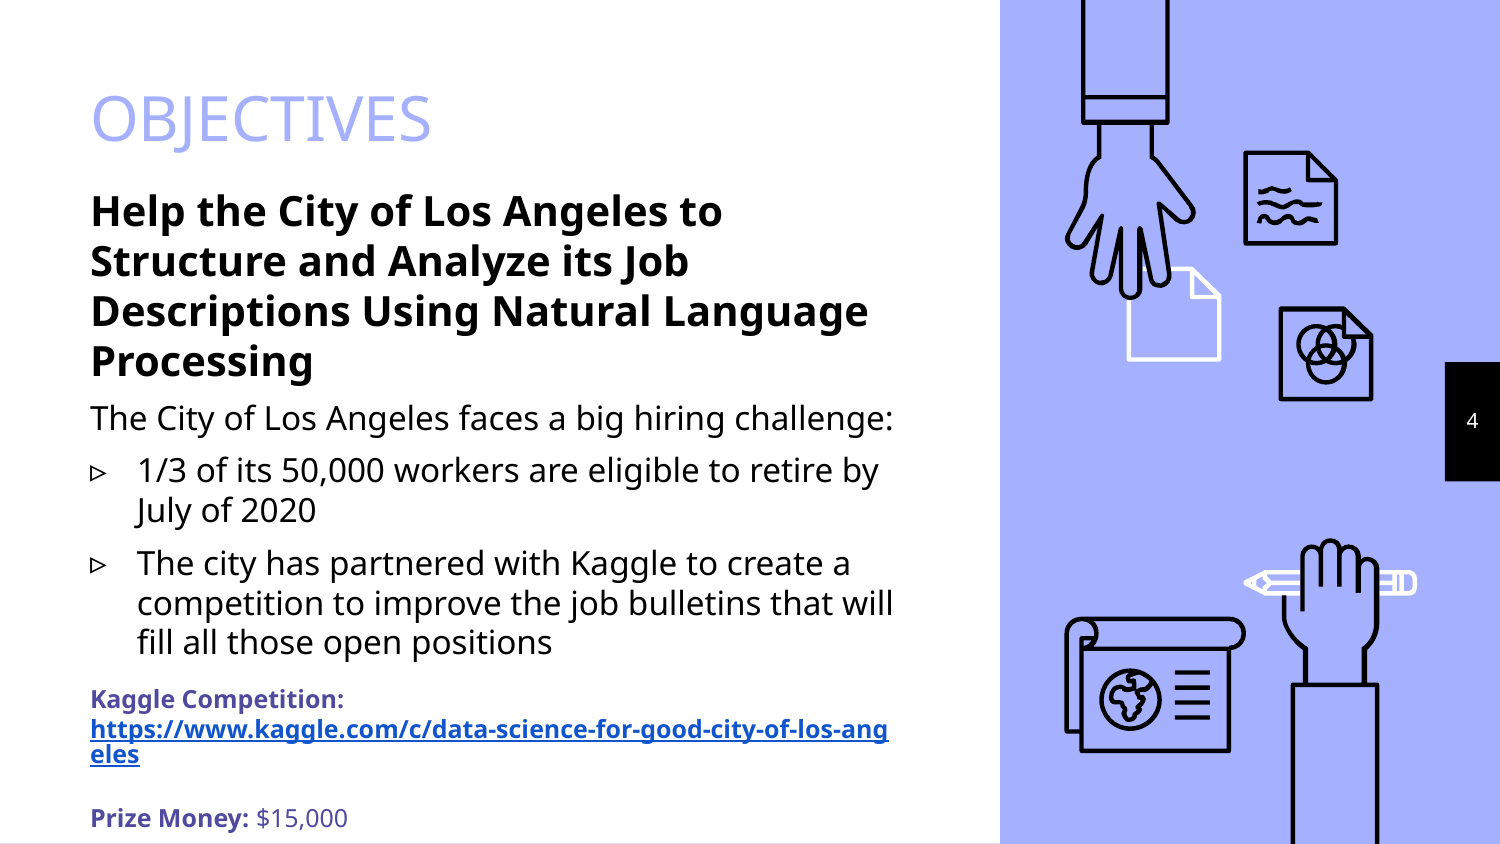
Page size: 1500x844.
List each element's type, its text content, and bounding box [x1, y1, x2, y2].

slide_number 4 [1444, 362, 1500, 482]
list Kaggle Competition: https://www.kaggle.com/c/data-science-for-good-city-of-los-angeles Prize Money: $15,000 [75, 668, 918, 822]
title OBJECTIVES [75, 28, 918, 169]
list Help the City of Los Angeles to Structure and Analyze its Job Descriptions Using Natural Language Processing The City of Los Angeles faces a big hiring challenge: 1/3 of its 50,000 workers are eligible to retire by July of 2020 The city has partnered with Kaggle to create a competition to improve the job bulletins that will fill all those open positions [75, 169, 918, 668]
